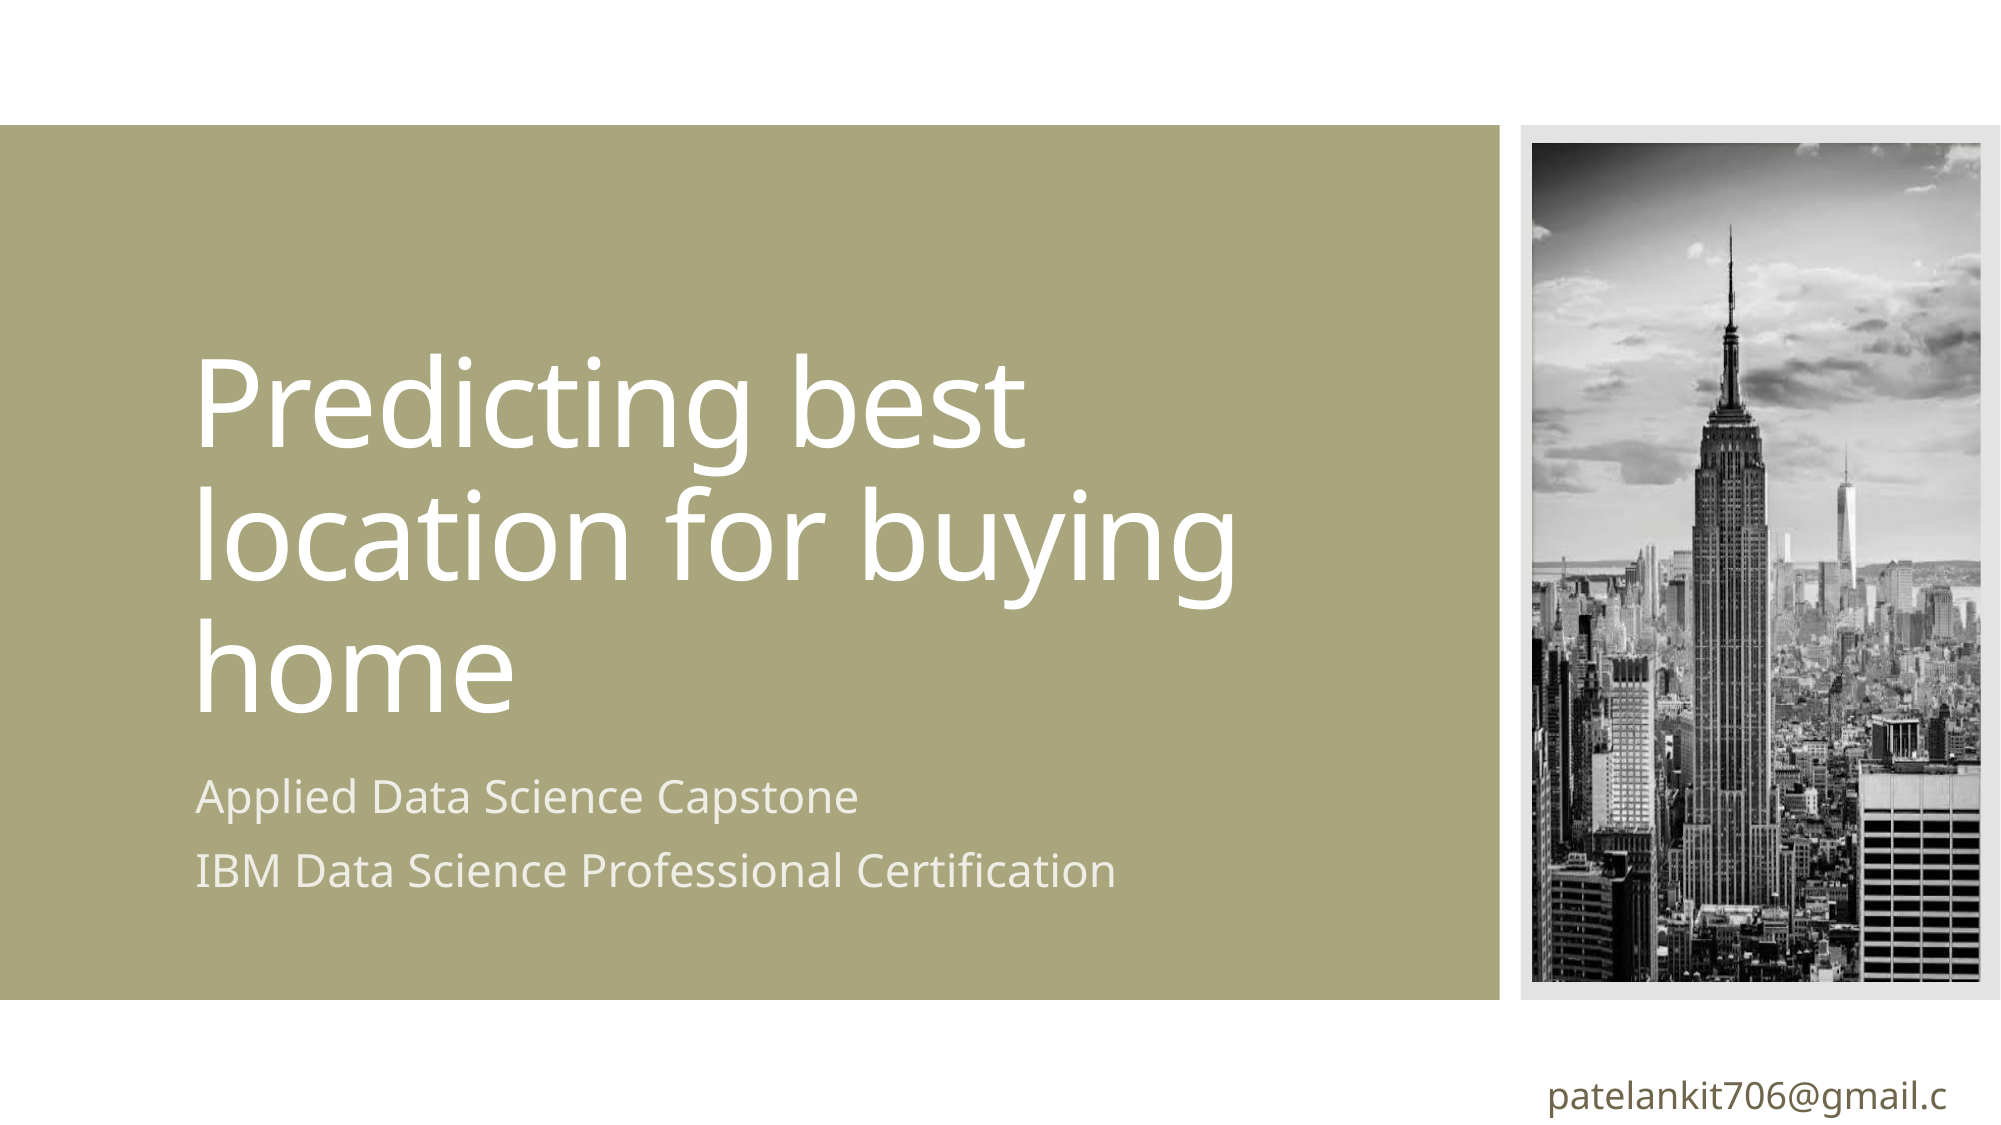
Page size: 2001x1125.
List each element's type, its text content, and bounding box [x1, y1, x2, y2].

title Predicting best location for buying home [175, 213, 1376, 747]
text_box patelankit706@gmail.com [1532, 1064, 1981, 1125]
picture [1531, 142, 1981, 983]
subtitle Applied Data Science Capstone IBM Data Science Professional Certification [180, 766, 1381, 917]
